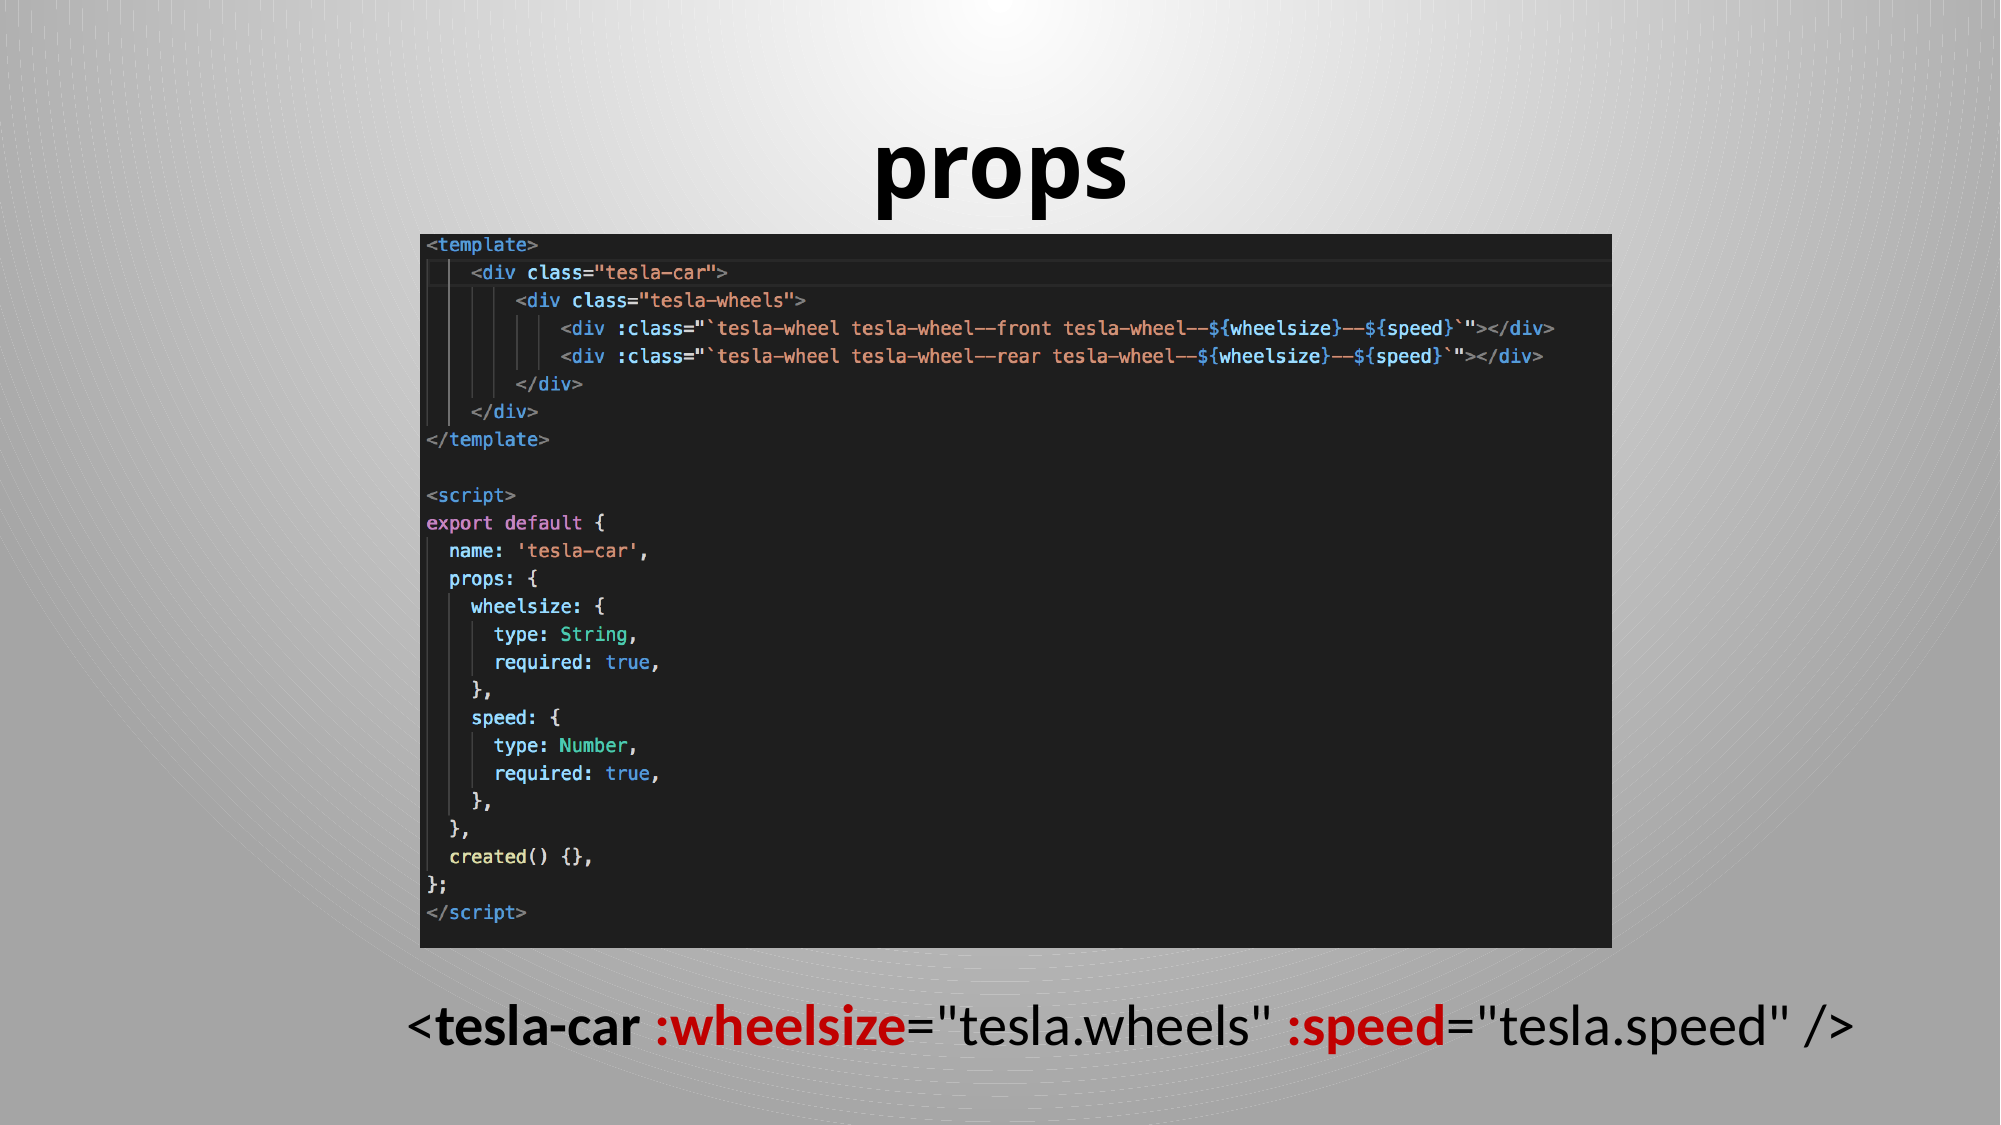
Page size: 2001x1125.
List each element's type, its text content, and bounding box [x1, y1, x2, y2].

title props [137, 59, 1863, 278]
text_box <tesla-car :wheelsize="tesla.wheels" :speed="tesla.speed" /> [391, 979, 1929, 1065]
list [420, 234, 1612, 949]
